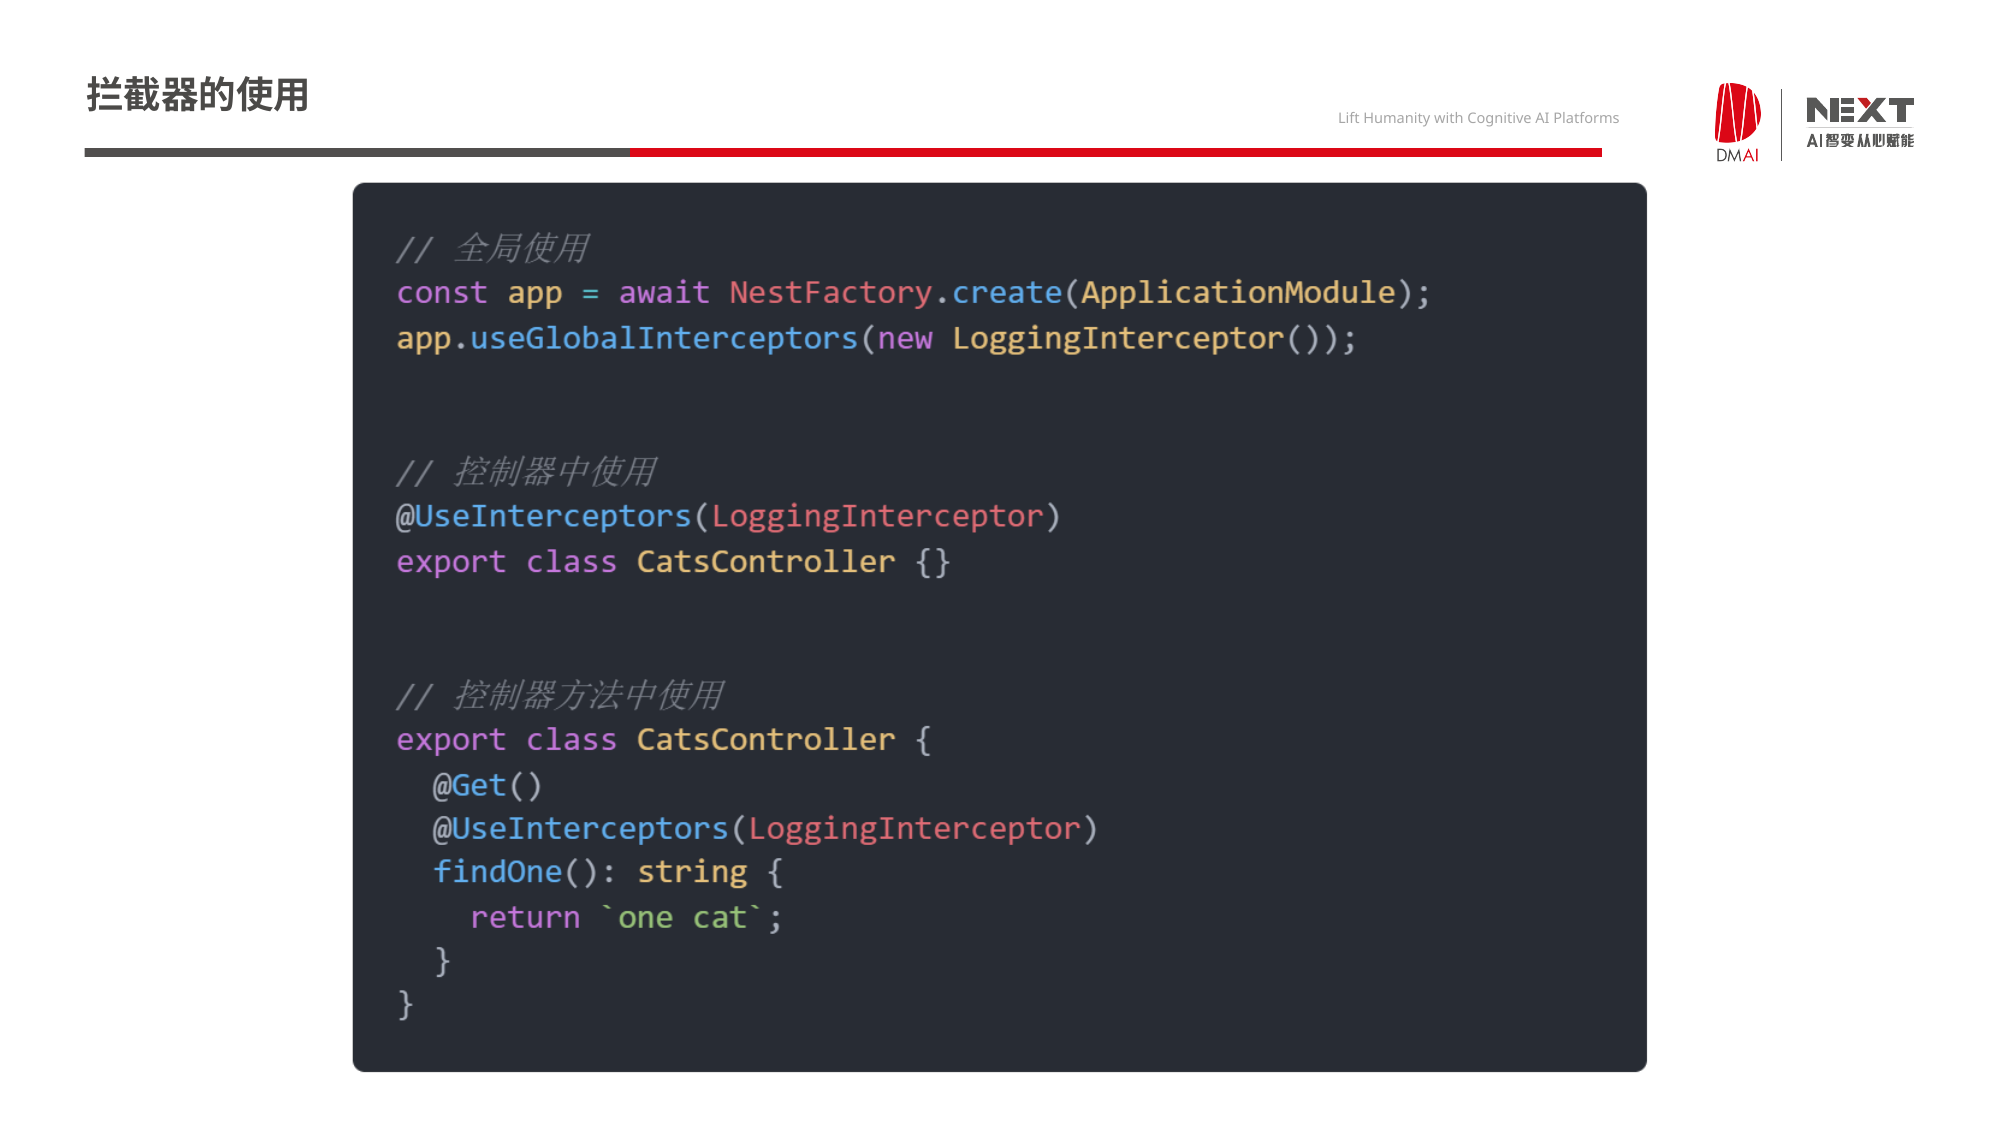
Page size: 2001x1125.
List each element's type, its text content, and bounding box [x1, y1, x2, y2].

picture [300, 130, 1700, 1125]
title 拦截器的使用 [71, 64, 1350, 125]
picture [1715, 83, 1761, 162]
